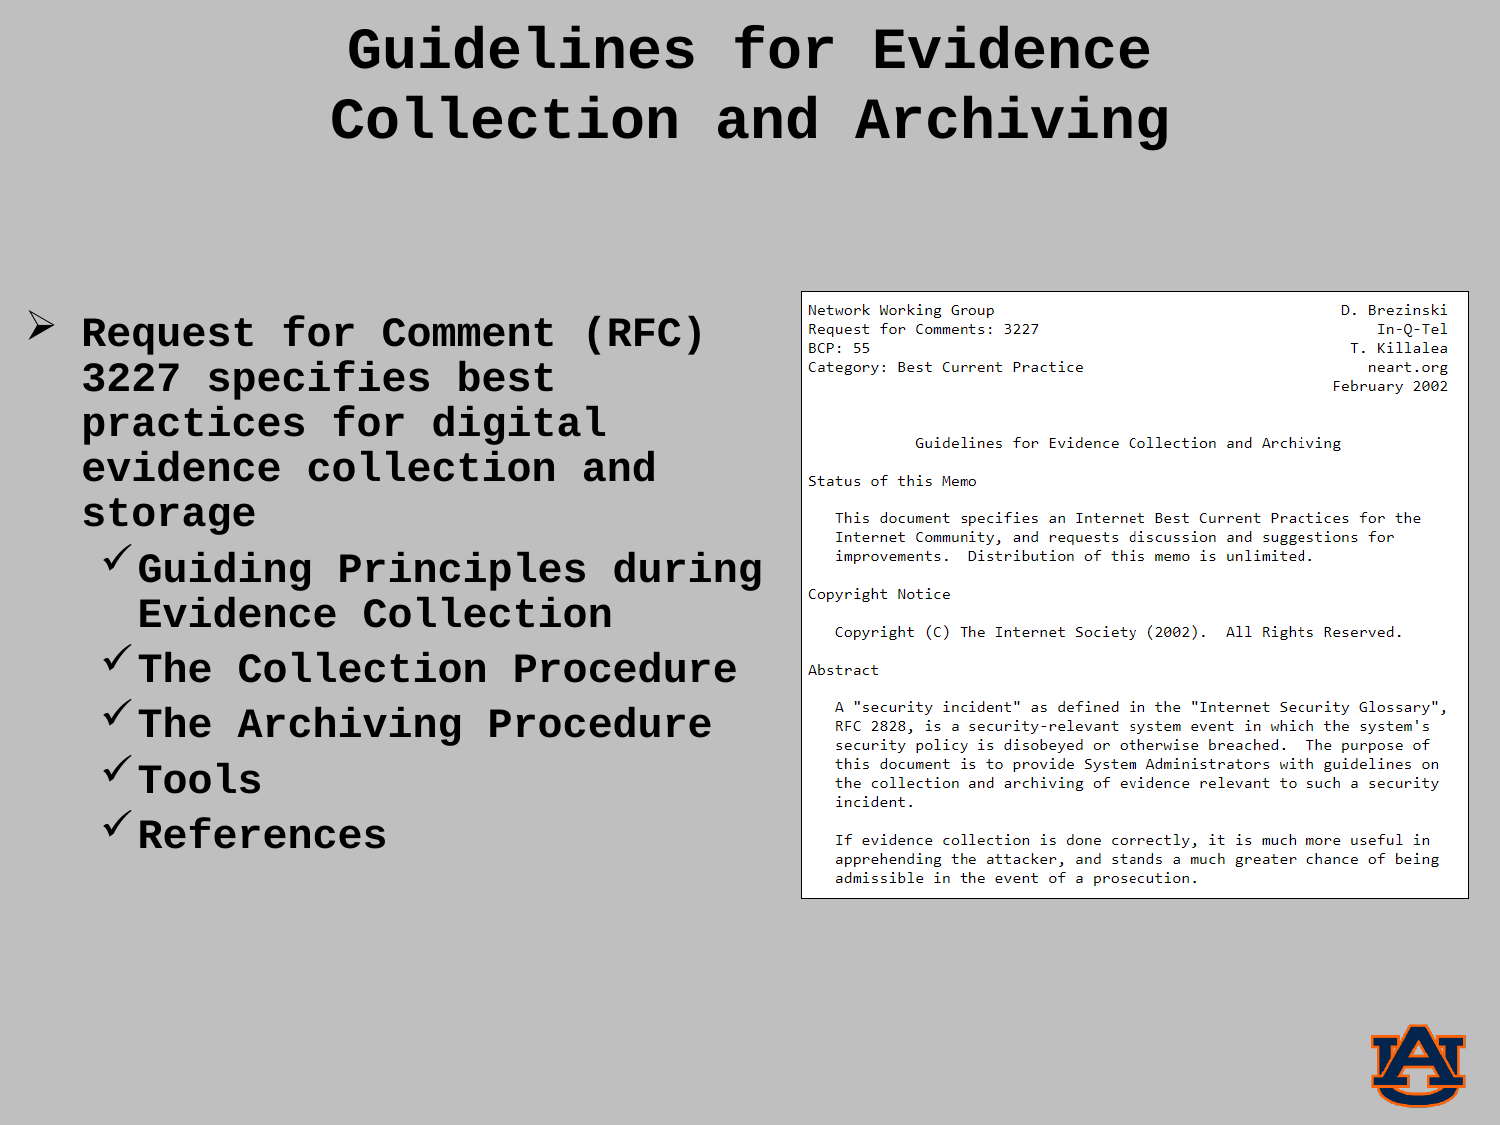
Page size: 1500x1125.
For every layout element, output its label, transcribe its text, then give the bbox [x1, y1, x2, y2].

list Request for Comment (RFC) 3227 specifies best practices for digital evidence collection and storage Guiding Principles during Evidence Collection The Collection Procedure The Archiving Procedure Tools References [25, 310, 783, 880]
text_box Guidelines for Evidence Collection and Archiving [222, 20, 1278, 141]
picture [1369, 1022, 1475, 1108]
picture [801, 291, 1469, 899]
